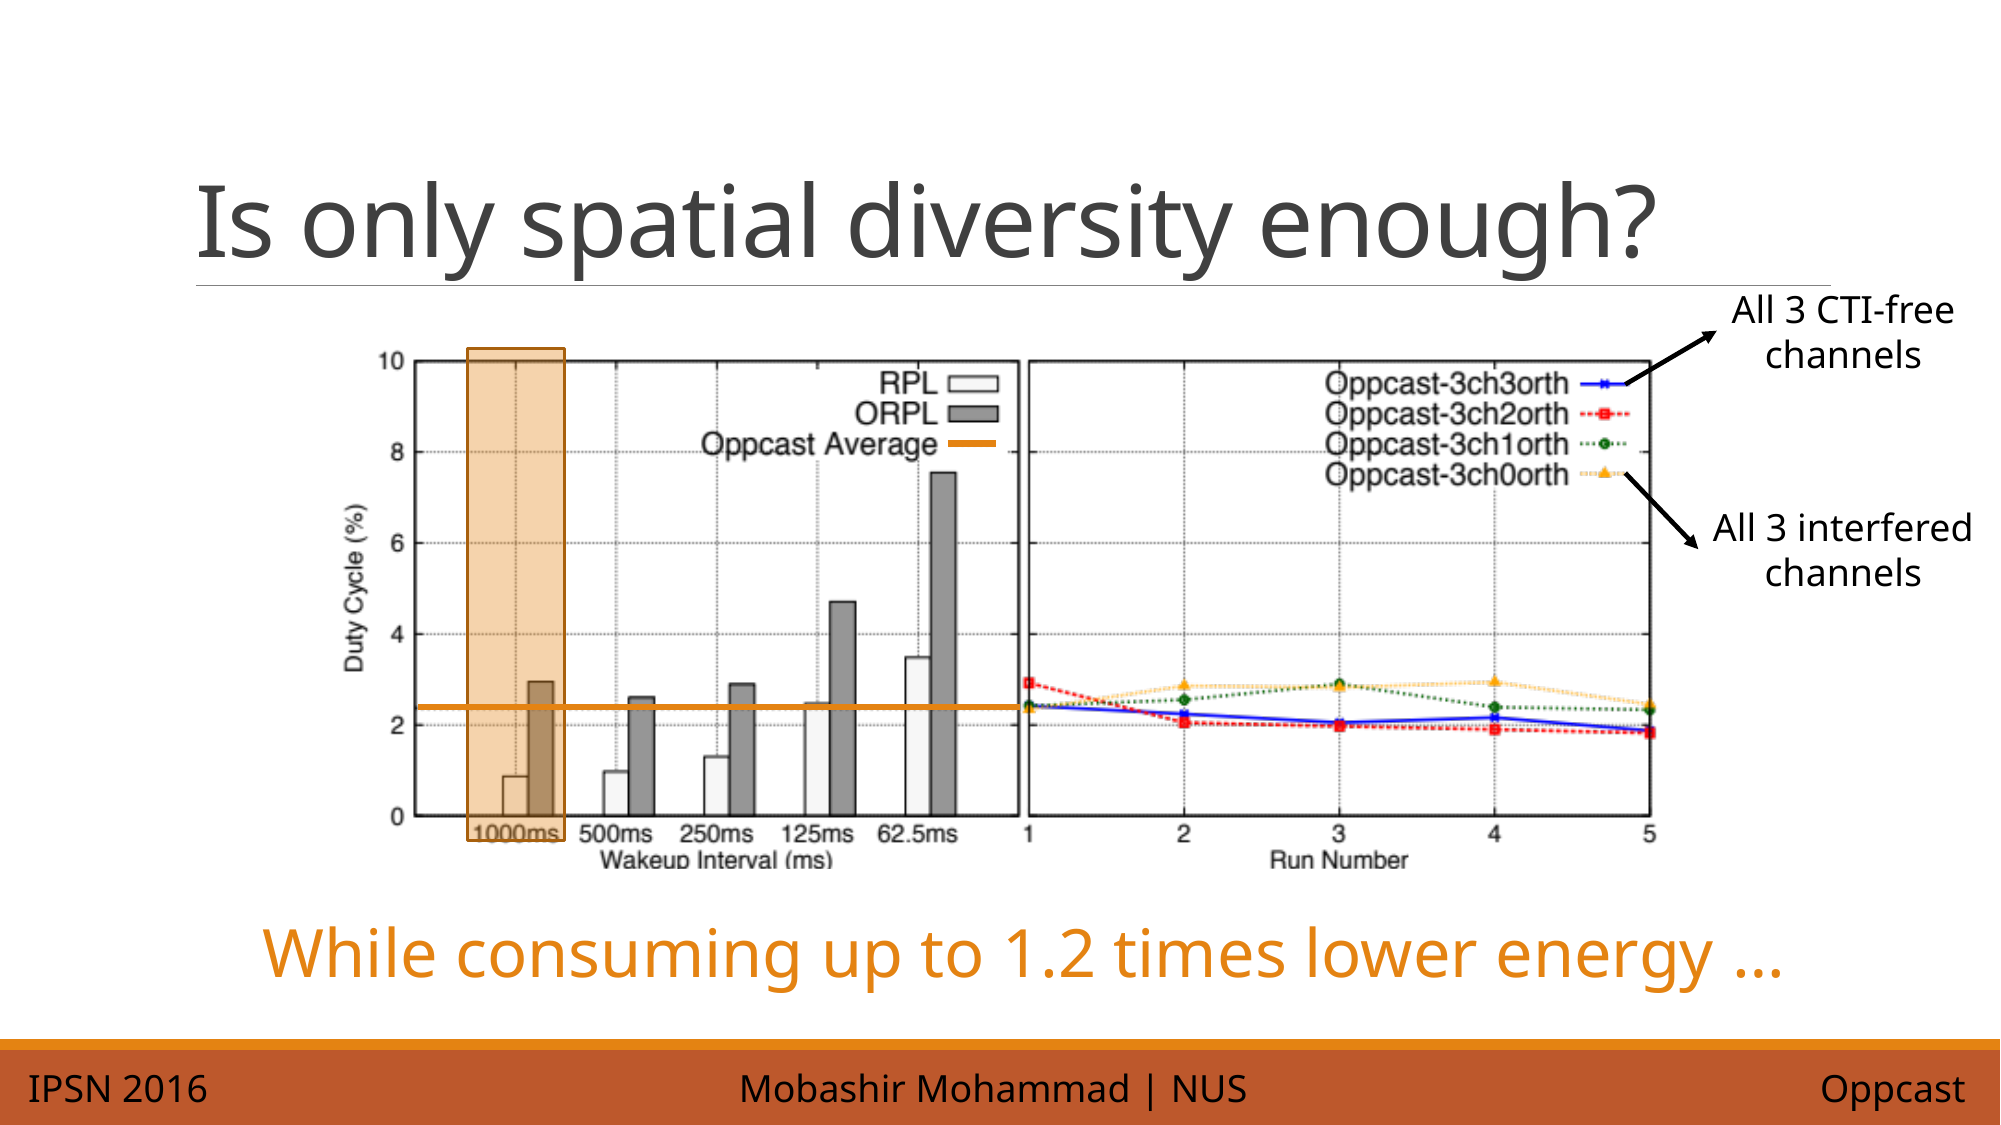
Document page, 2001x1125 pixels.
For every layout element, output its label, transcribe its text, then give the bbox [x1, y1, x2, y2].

text_box Mobashir Mohammad | NUS [724, 1057, 1263, 1117]
text_box While consuming up to 1.2 times lower energy … [248, 903, 1801, 999]
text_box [1624, 330, 1732, 385]
picture [340, 326, 1681, 869]
text_box All 3 interfered channels [1698, 496, 1989, 602]
text_box Oppcast [1805, 1057, 1981, 1117]
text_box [1624, 472, 1716, 551]
text_box All 3 CTI-free channels [1716, 278, 1971, 384]
text_box IPSN 2016 [13, 1057, 223, 1117]
title Is only spatial diversity enough? [180, 47, 1830, 285]
